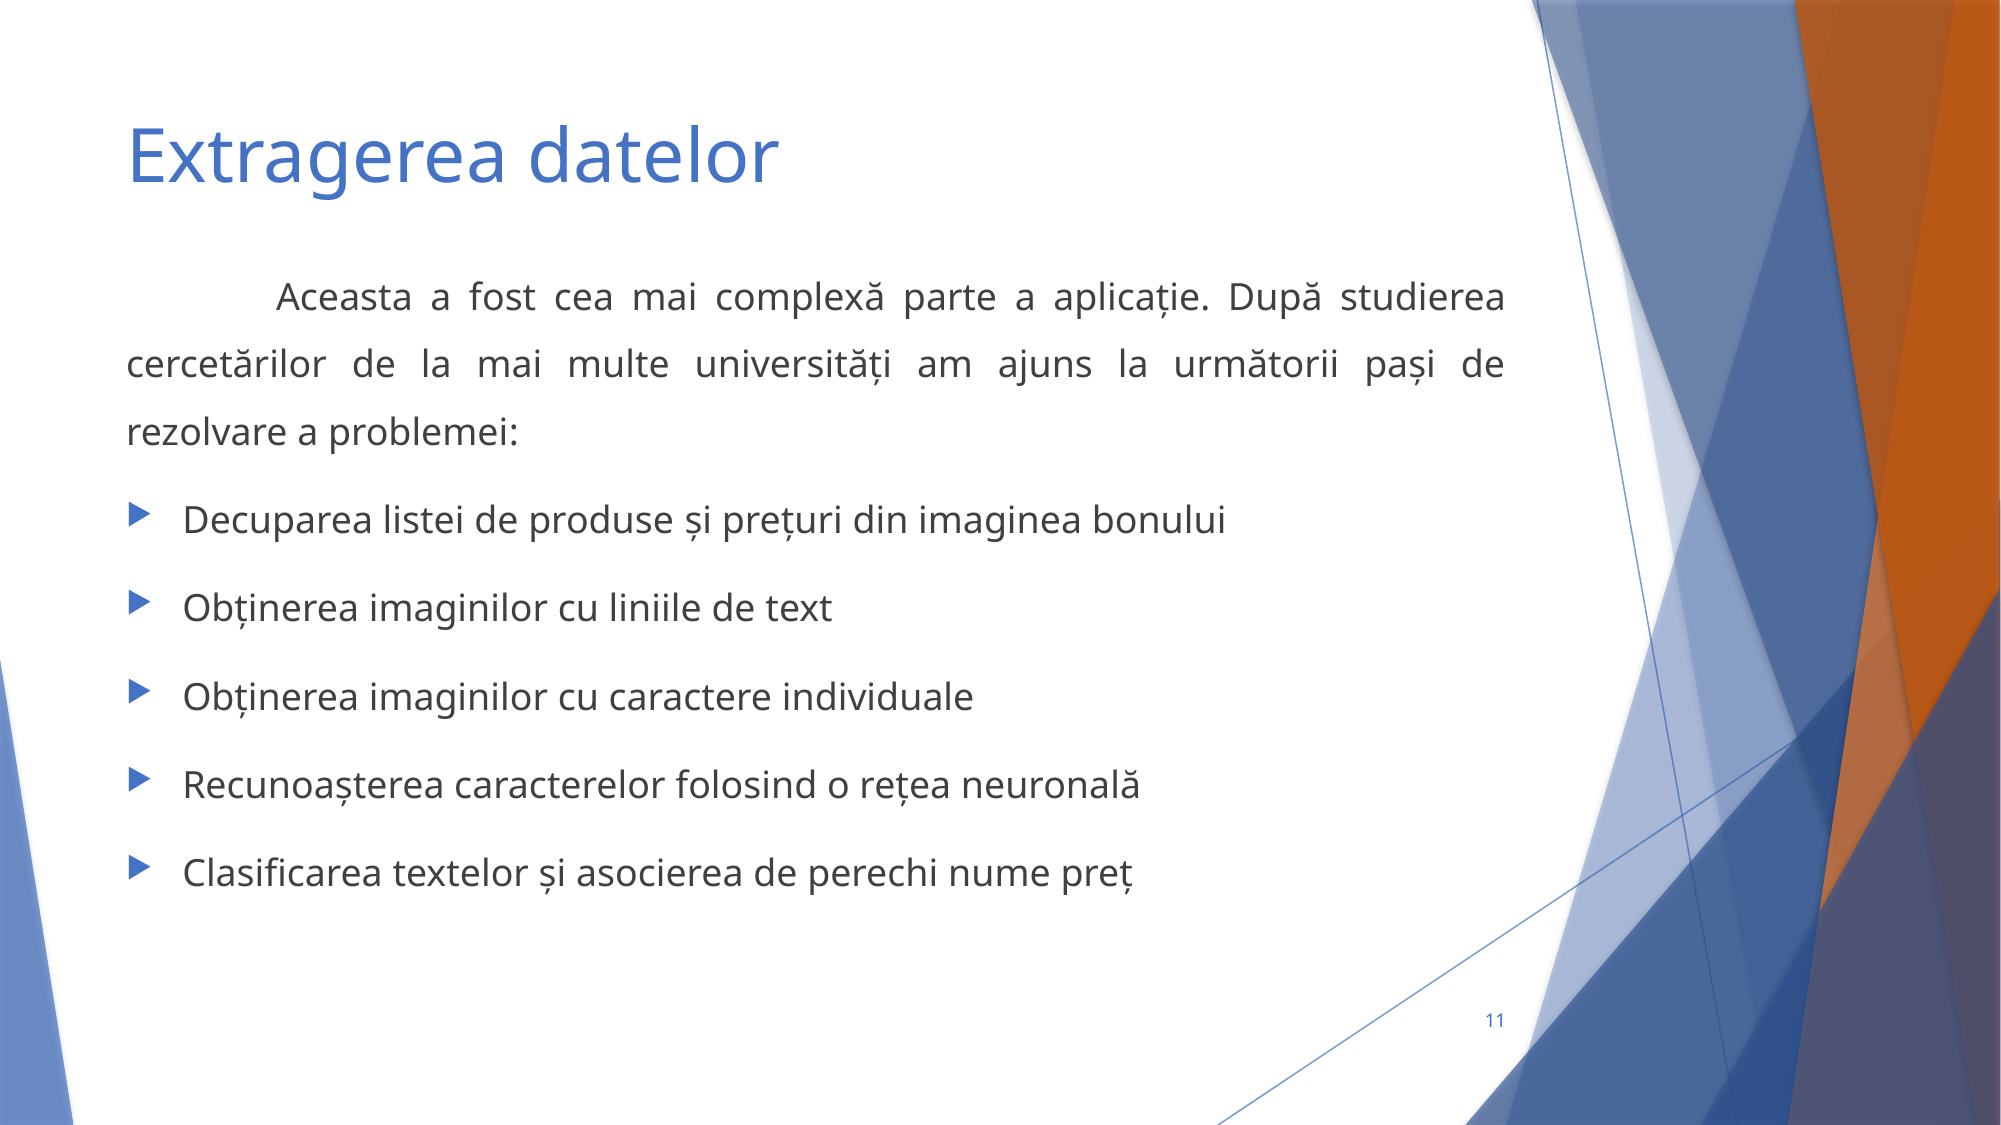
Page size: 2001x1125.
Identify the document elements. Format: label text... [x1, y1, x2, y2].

list Aceasta a fost cea mai complexă parte a aplicație. După studierea cercetărilor de la mai multe universități am ajuns la următorii pași de rezolvare a problemei: Decuparea listei de produse și prețuri din imaginea bonului Obținerea imaginilor cu liniile de text Obținerea imaginilor cu caractere individuale Recunoașterea caracterelor folosind o rețea neuronală Clasificarea textelor și asocierea de perechi nume preț [111, 242, 1522, 992]
title Extragerea datelor [111, 99, 1522, 242]
slide_number 11 [1409, 991, 1522, 1051]
